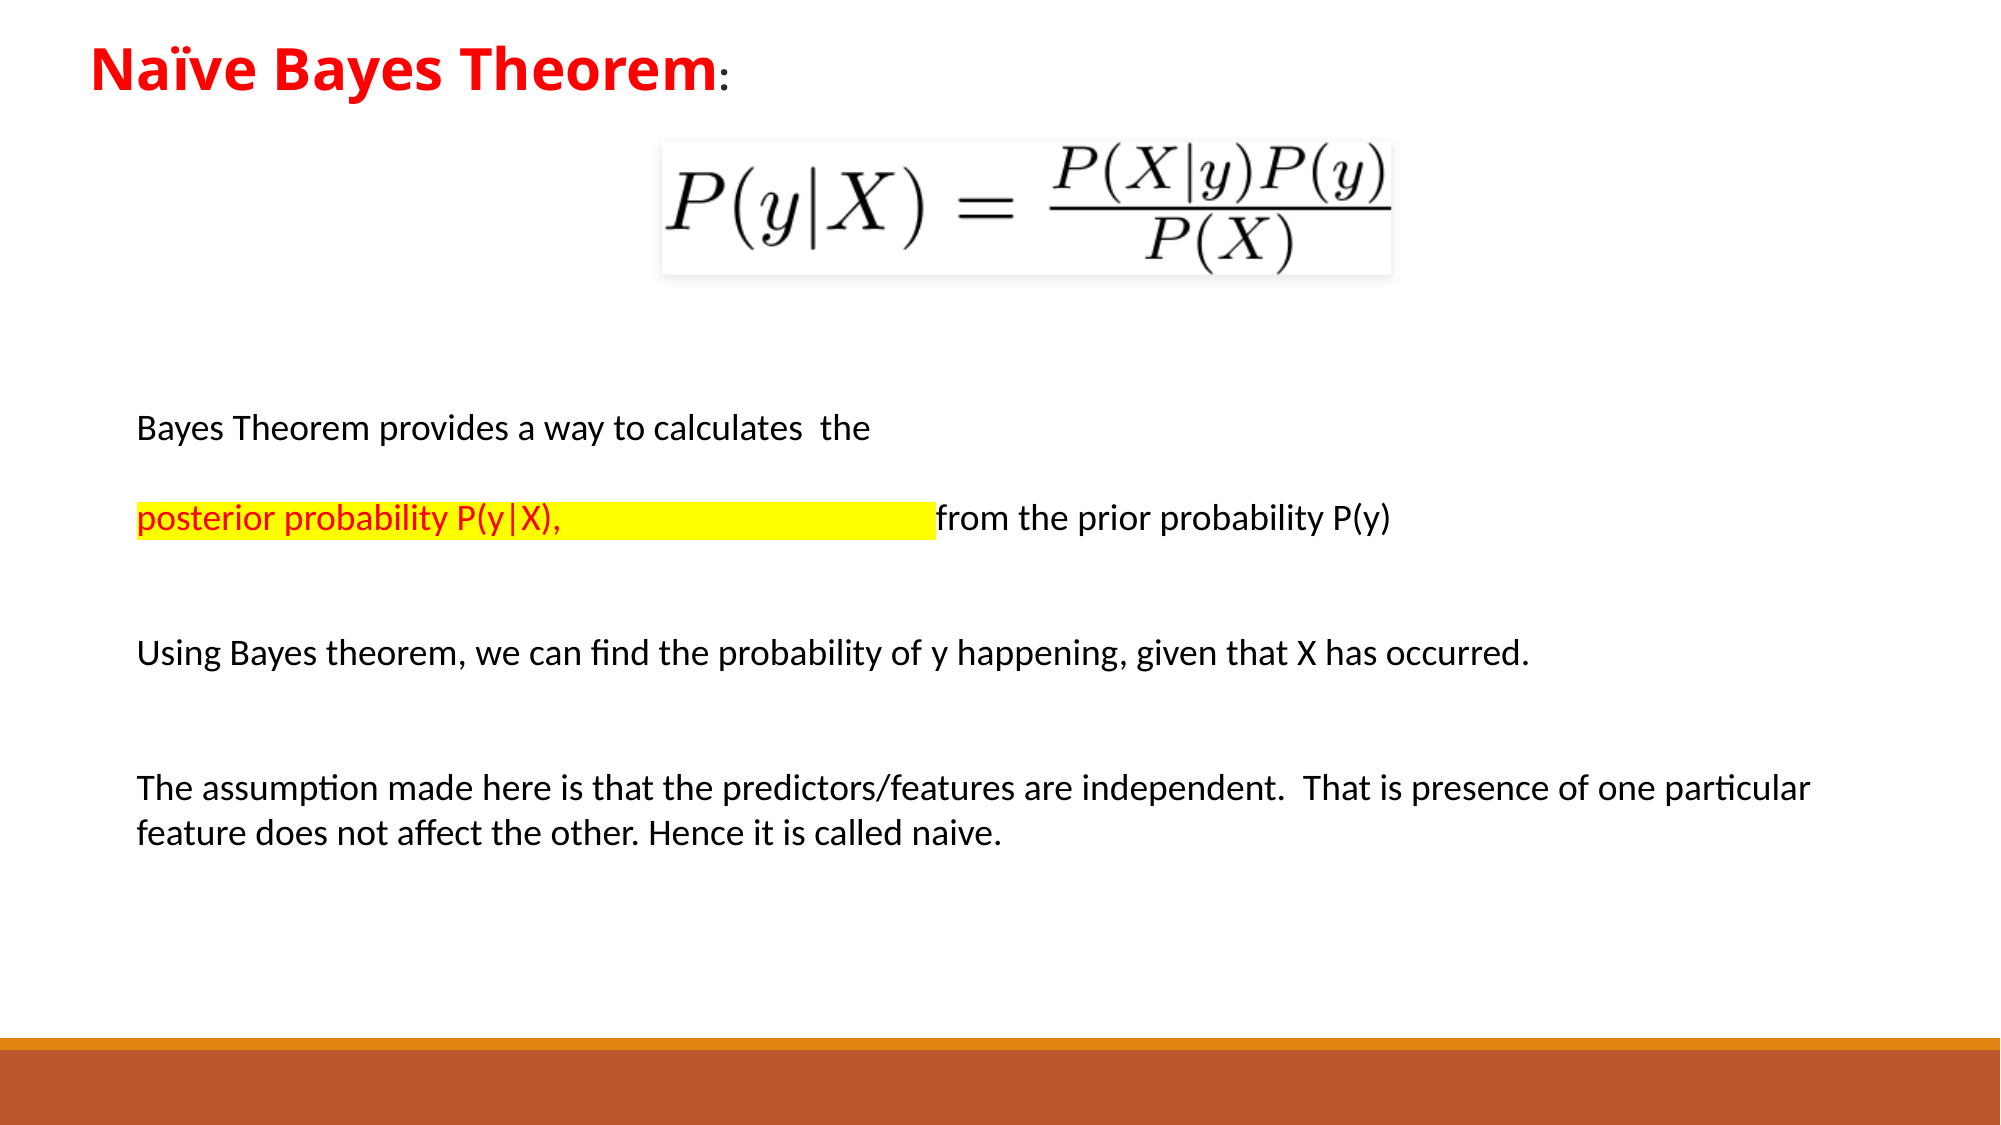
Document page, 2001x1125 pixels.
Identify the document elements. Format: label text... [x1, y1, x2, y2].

picture [649, 130, 1407, 300]
text_box Naïve Bayes Theorem: [75, 24, 1075, 110]
text_box Bayes Theorem provides a way to calculates the posterior probability P(y|X), from the prior probability P(y) Using Bayes theorem, we can find the probability of y happening, given that X has occurred. The assumption made here is that the predictors/features are independent. That is presence of one particular feature does not affect the other. Hence it is called naive. [121, 350, 1935, 861]
